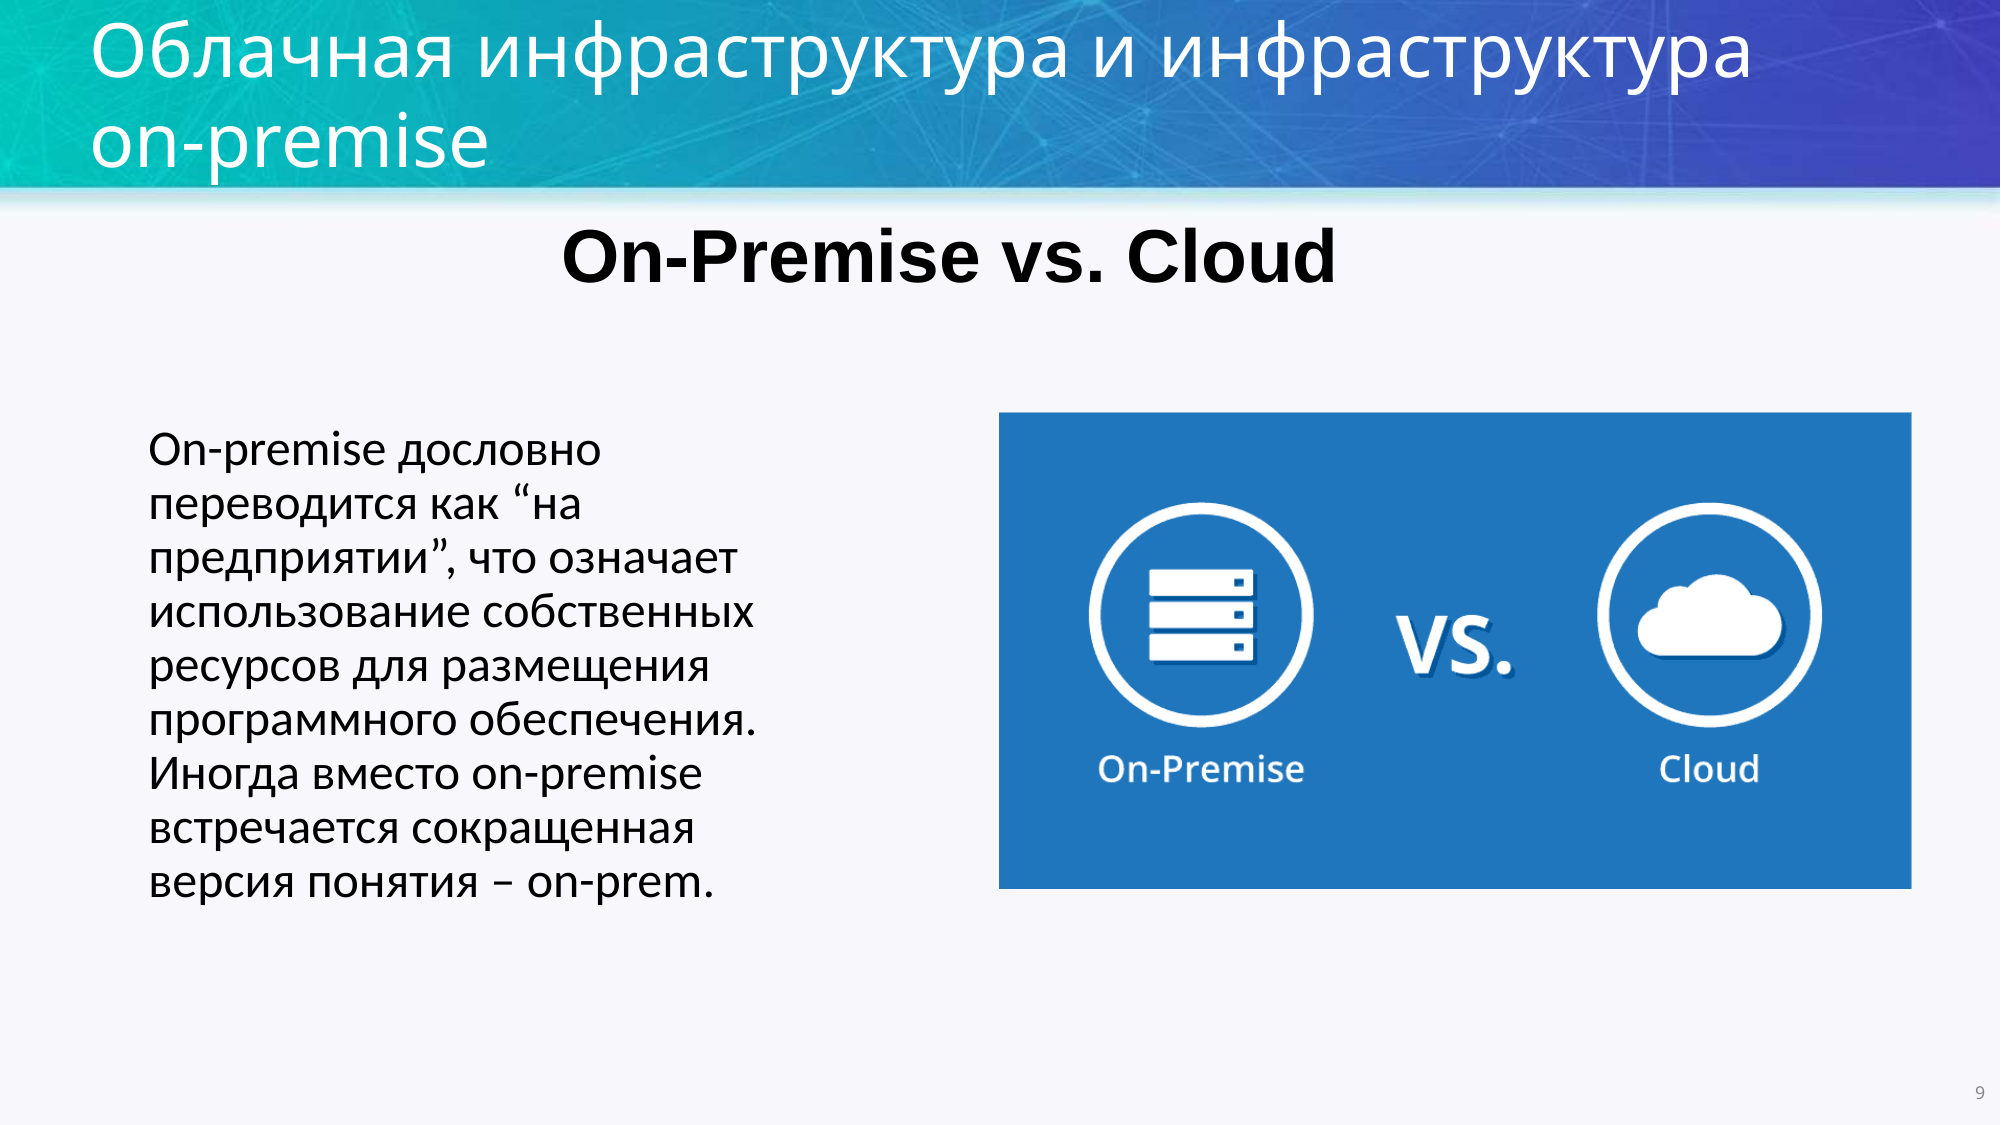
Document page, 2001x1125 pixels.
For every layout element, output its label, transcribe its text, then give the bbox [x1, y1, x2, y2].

title On-Premise vs. Cloud [469, 205, 1429, 396]
text_box 9 [1973, 1080, 1987, 1104]
text_box Облачная инфраструктура и инфраструктура on-premise [87, 0, 1922, 183]
text_box On-premise дословно переводится как “на предприятии”, что означает использование собственных ресурсов для размещения программного обеспечения. Иногда вместо on-premise встречается сокращенная версия понятия – on-prem. [146, 412, 970, 908]
picture [0, 0, 2000, 1125]
